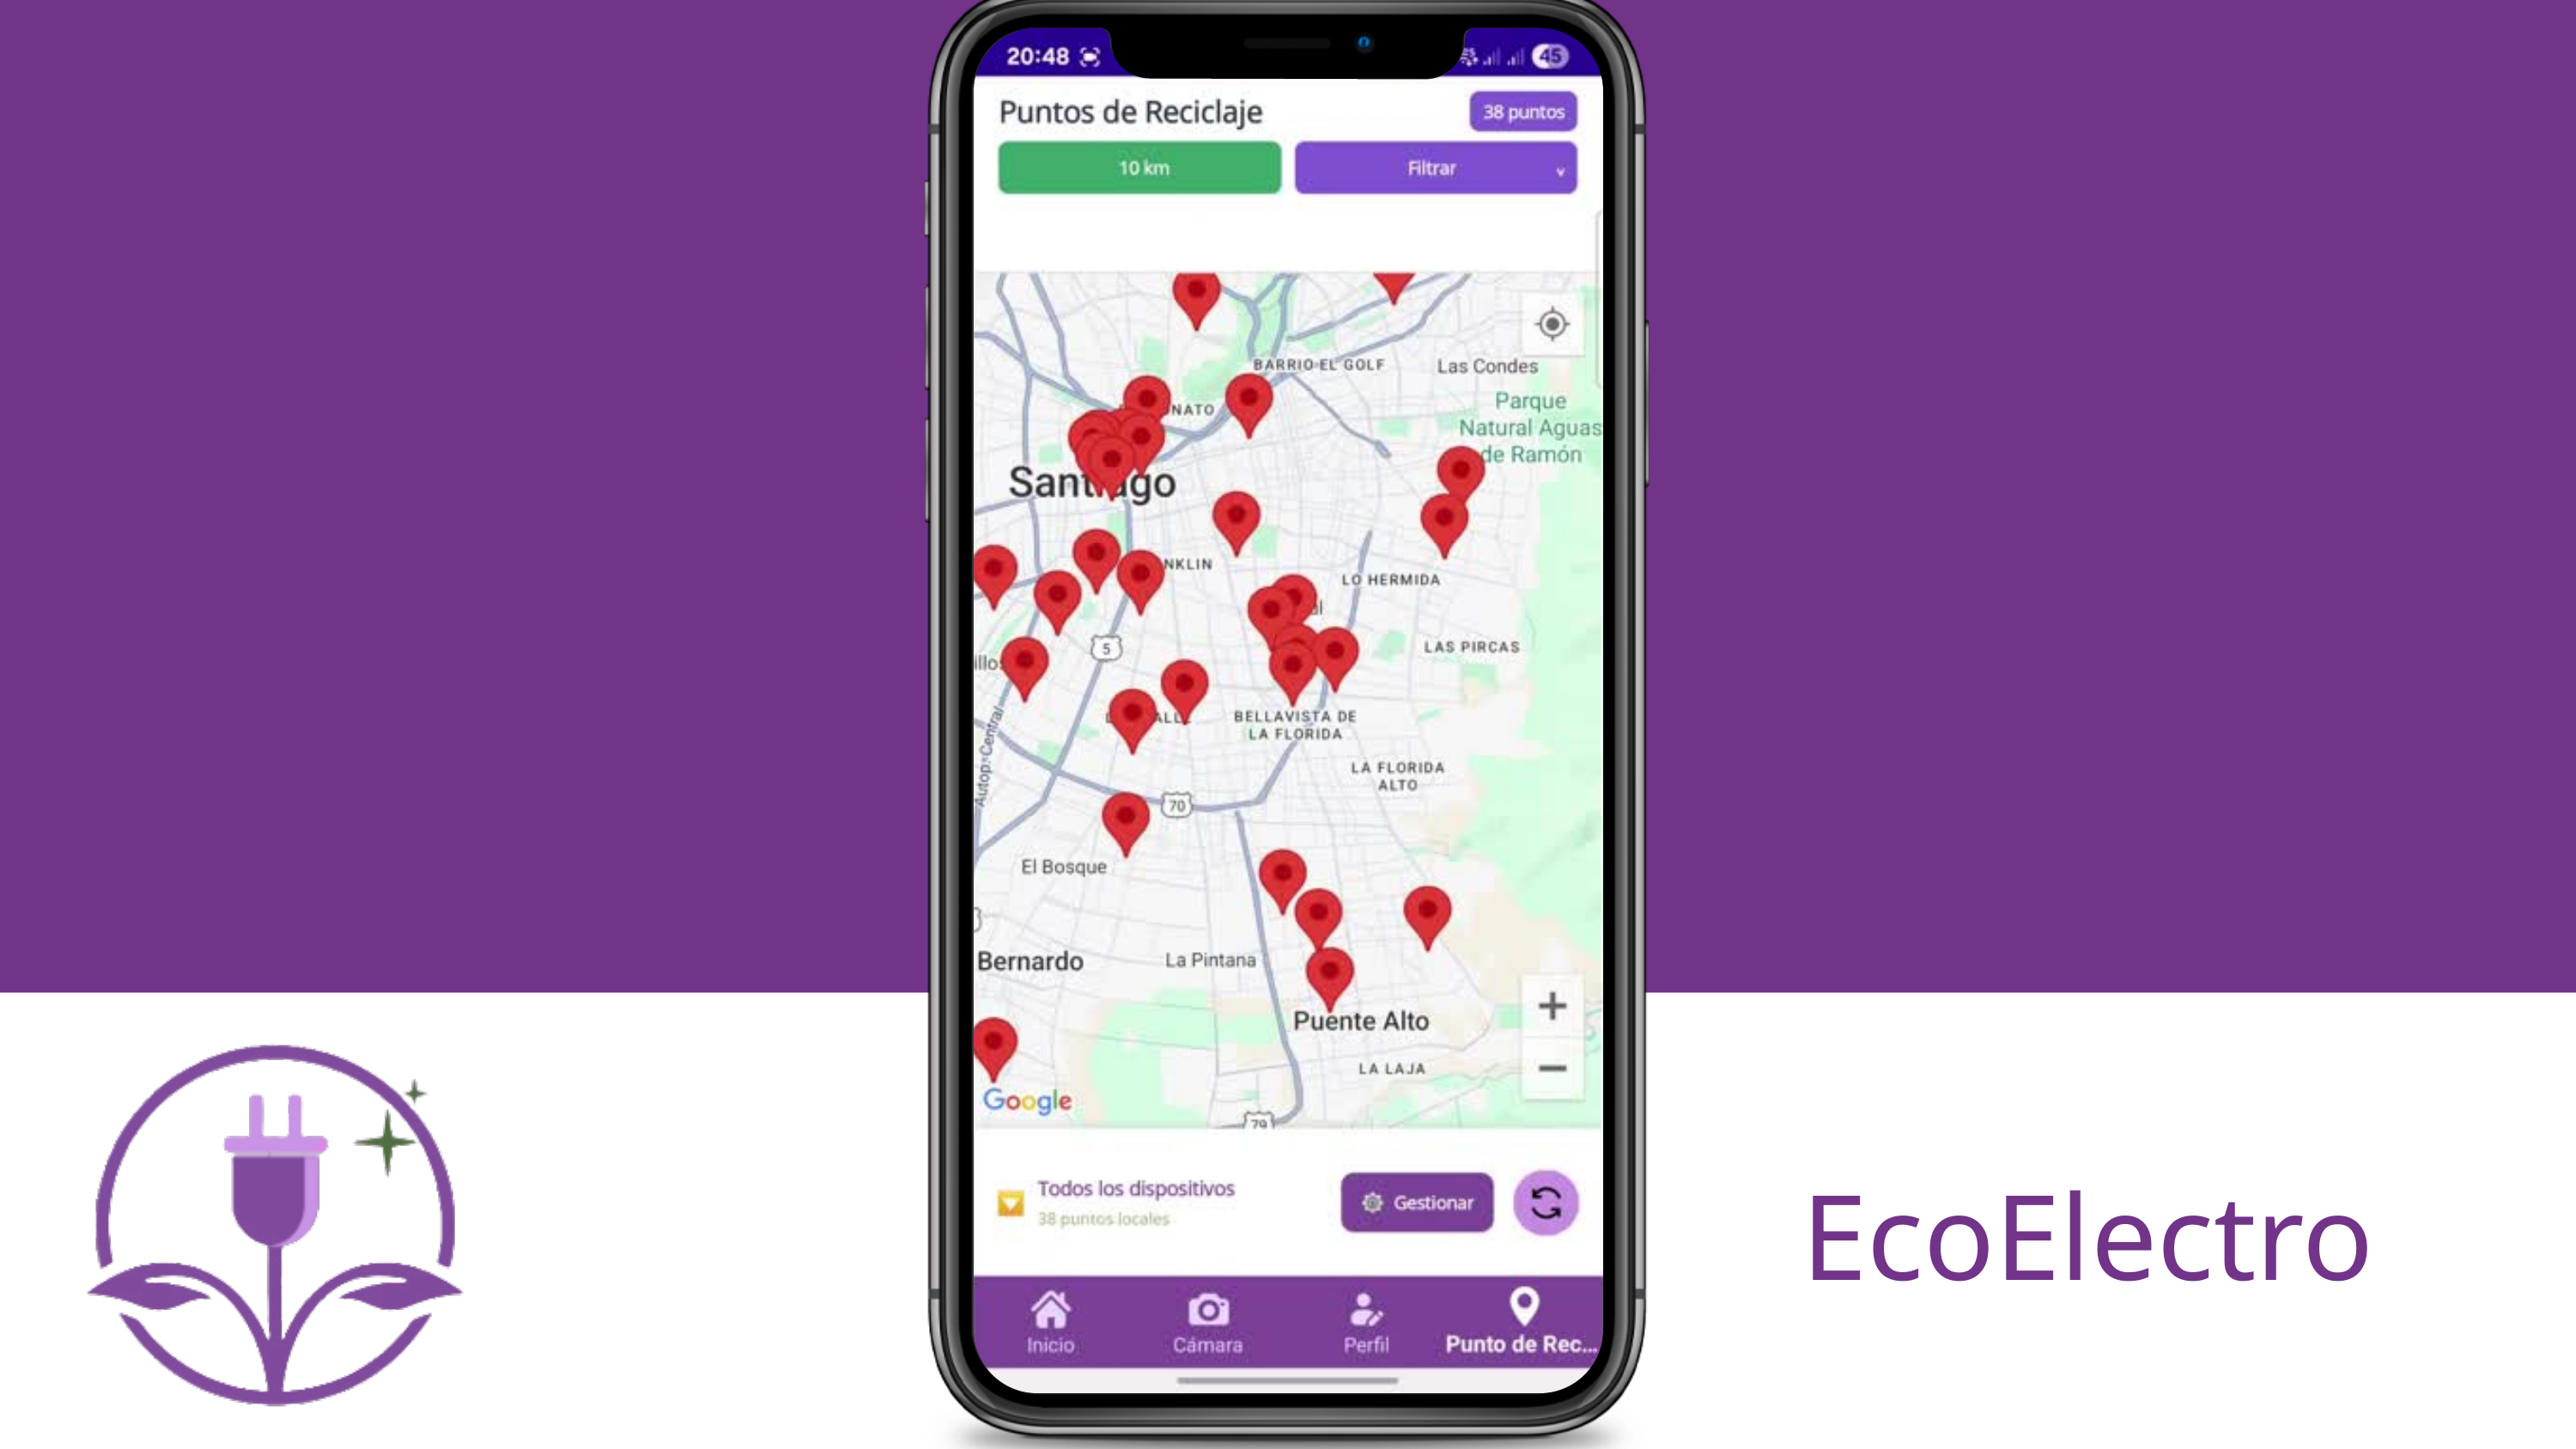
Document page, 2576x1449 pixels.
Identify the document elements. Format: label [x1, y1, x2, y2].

text_box [0, 992, 920, 1449]
text_box [1658, 992, 2576, 1449]
text_box [924, 0, 1652, 1449]
